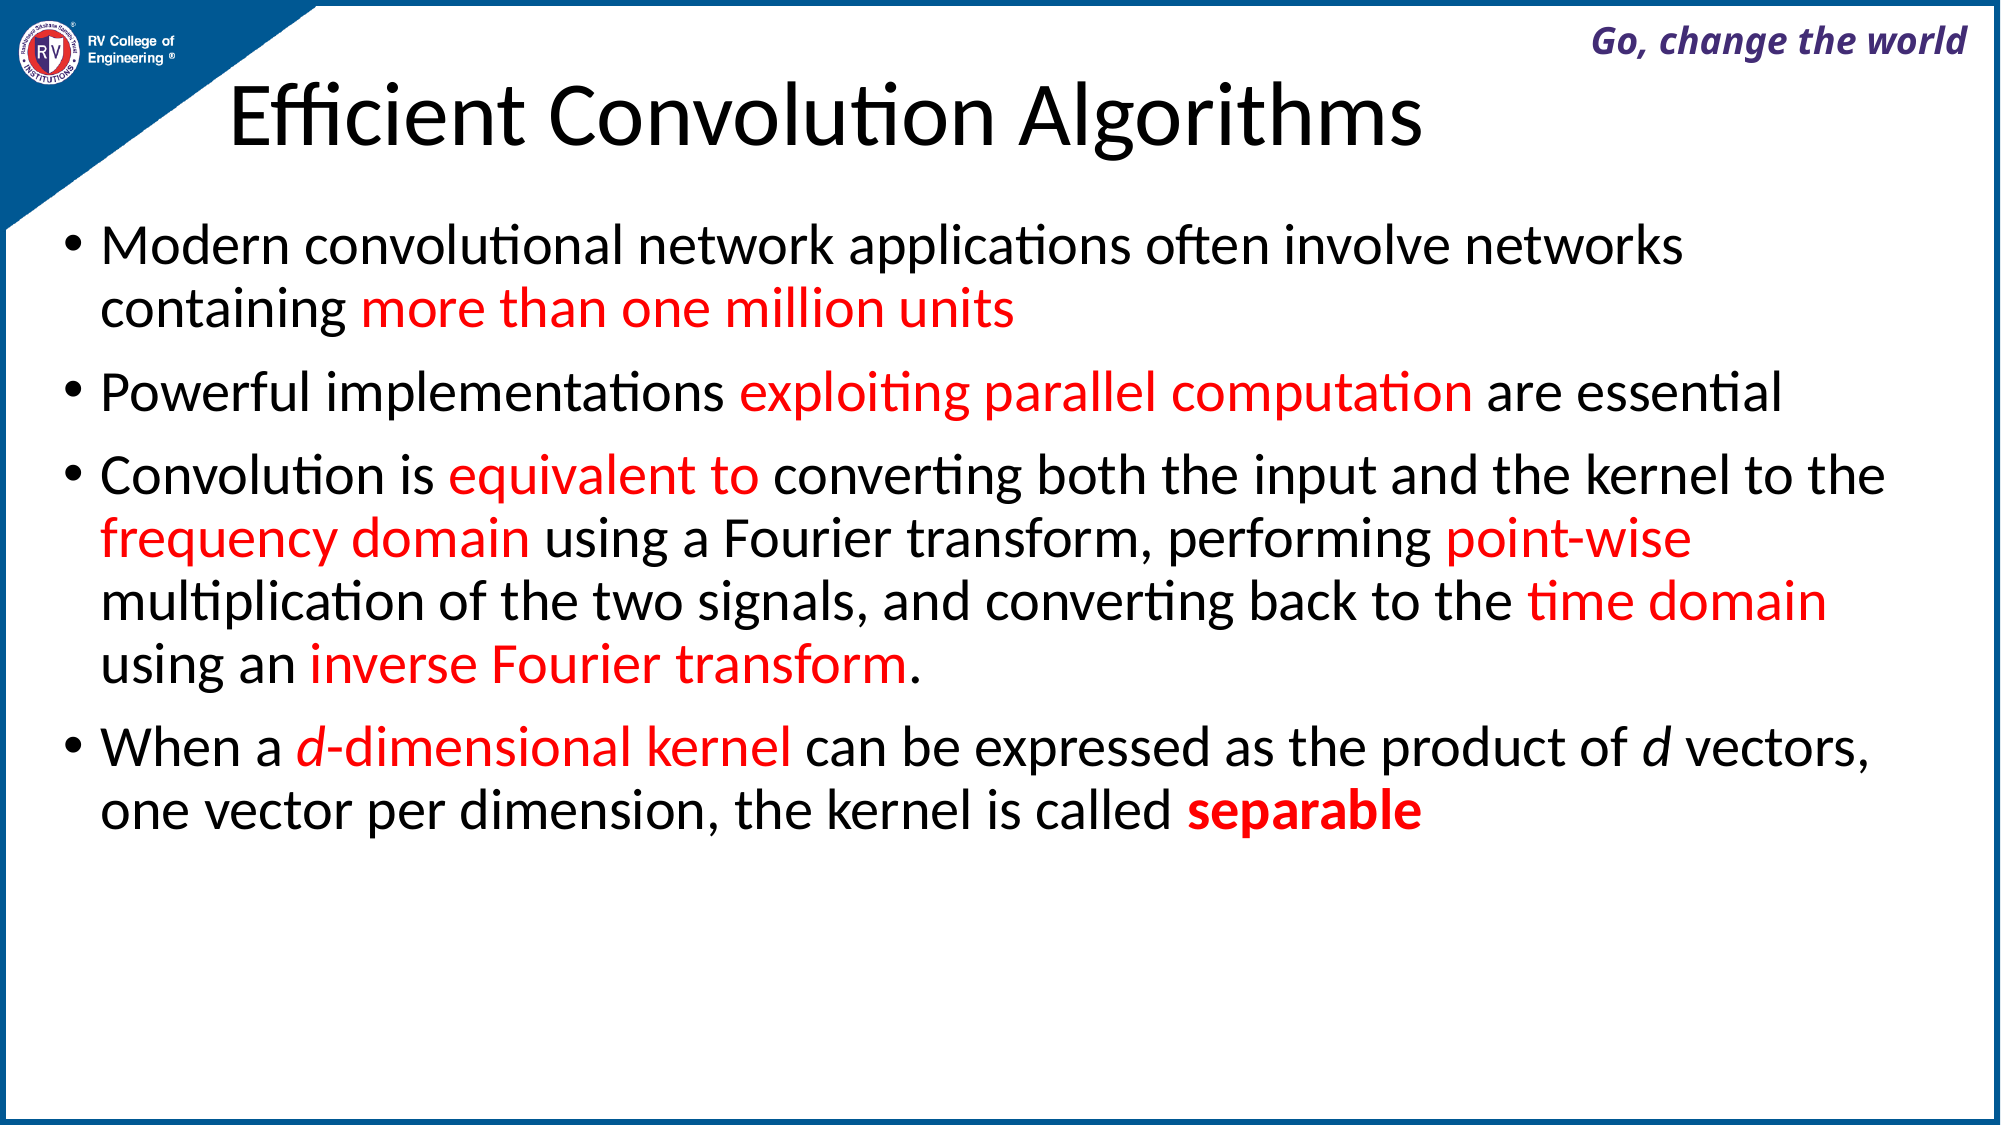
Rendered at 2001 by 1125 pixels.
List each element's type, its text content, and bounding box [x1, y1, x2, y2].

picture [2, 6, 316, 232]
title Efficient Convolution Algorithms [213, 7, 1939, 206]
list Modern convolutional network applications often involve networks containing more than one million units Powerful implementations exploiting parallel computation are essential Convolution is equivalent to converting both the input and the kernel to the frequency domain using a Fourier transform, performing point-wise multiplication of the two signals, and converting back to the time domain using an inverse Fourier transform. When a d-dimensional kernel can be expressed as the product of d vectors, one vector per dimension, the kernel is called separable [48, 206, 1949, 1058]
